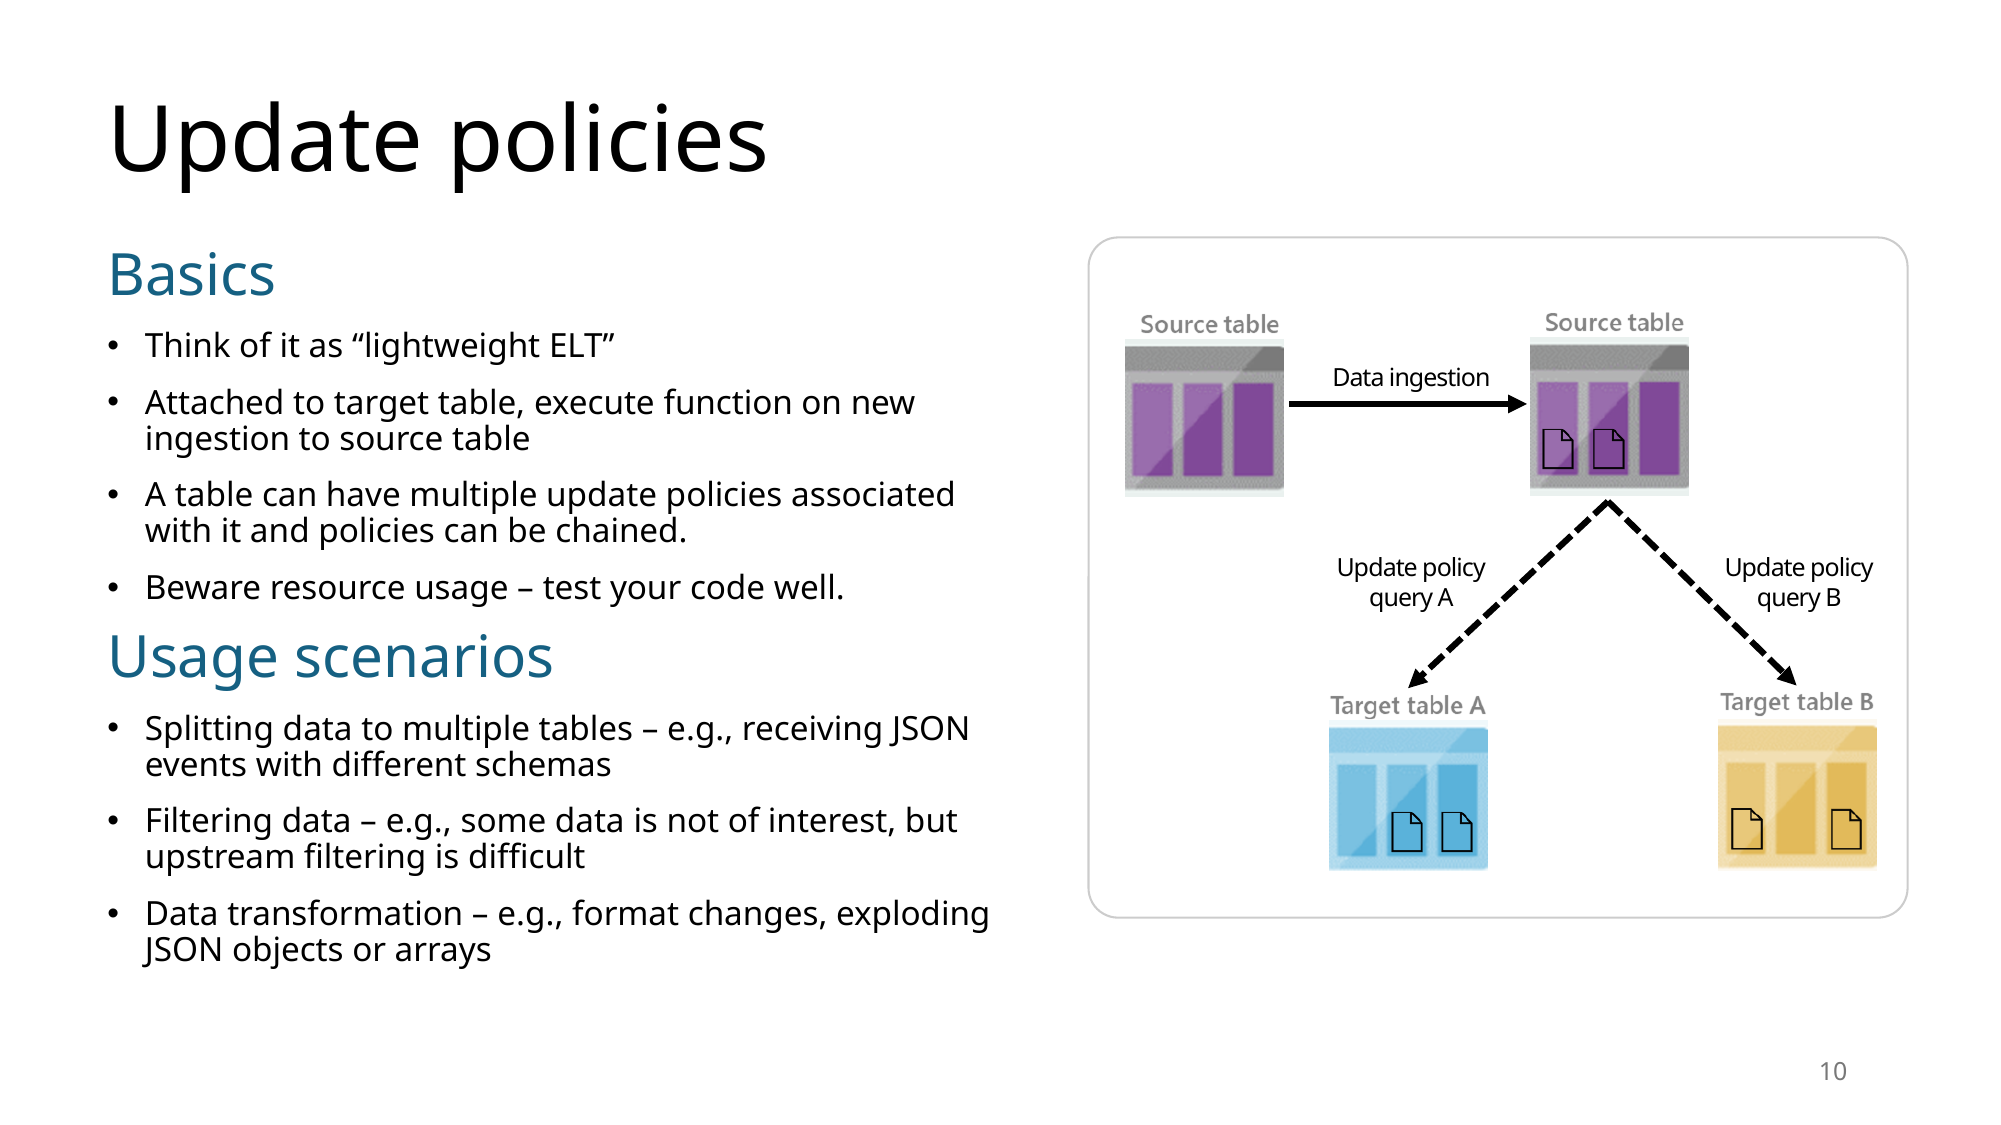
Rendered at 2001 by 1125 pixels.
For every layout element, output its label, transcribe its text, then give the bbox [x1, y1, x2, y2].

slide_number 10 [1412, 1042, 1863, 1103]
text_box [1118, 305, 1933, 872]
list Basics Think of it as “lightweight ELT” Attached to target table, execute function on new ingestion to source table A table can have multiple update policies associated with it and policies can be chained. Beware resource usage – test your code well. Usage scenarios Splitting data to multiple tables – e.g., receiving JSON events with different schemas Filtering data – e.g., some data is not of interest, but upstream filtering is difficult Data transformation – e.g., format changes, exploding JSON objects or arrays [92, 237, 1013, 1014]
title Update policies [92, 82, 1908, 202]
text_box [1087, 236, 1909, 919]
